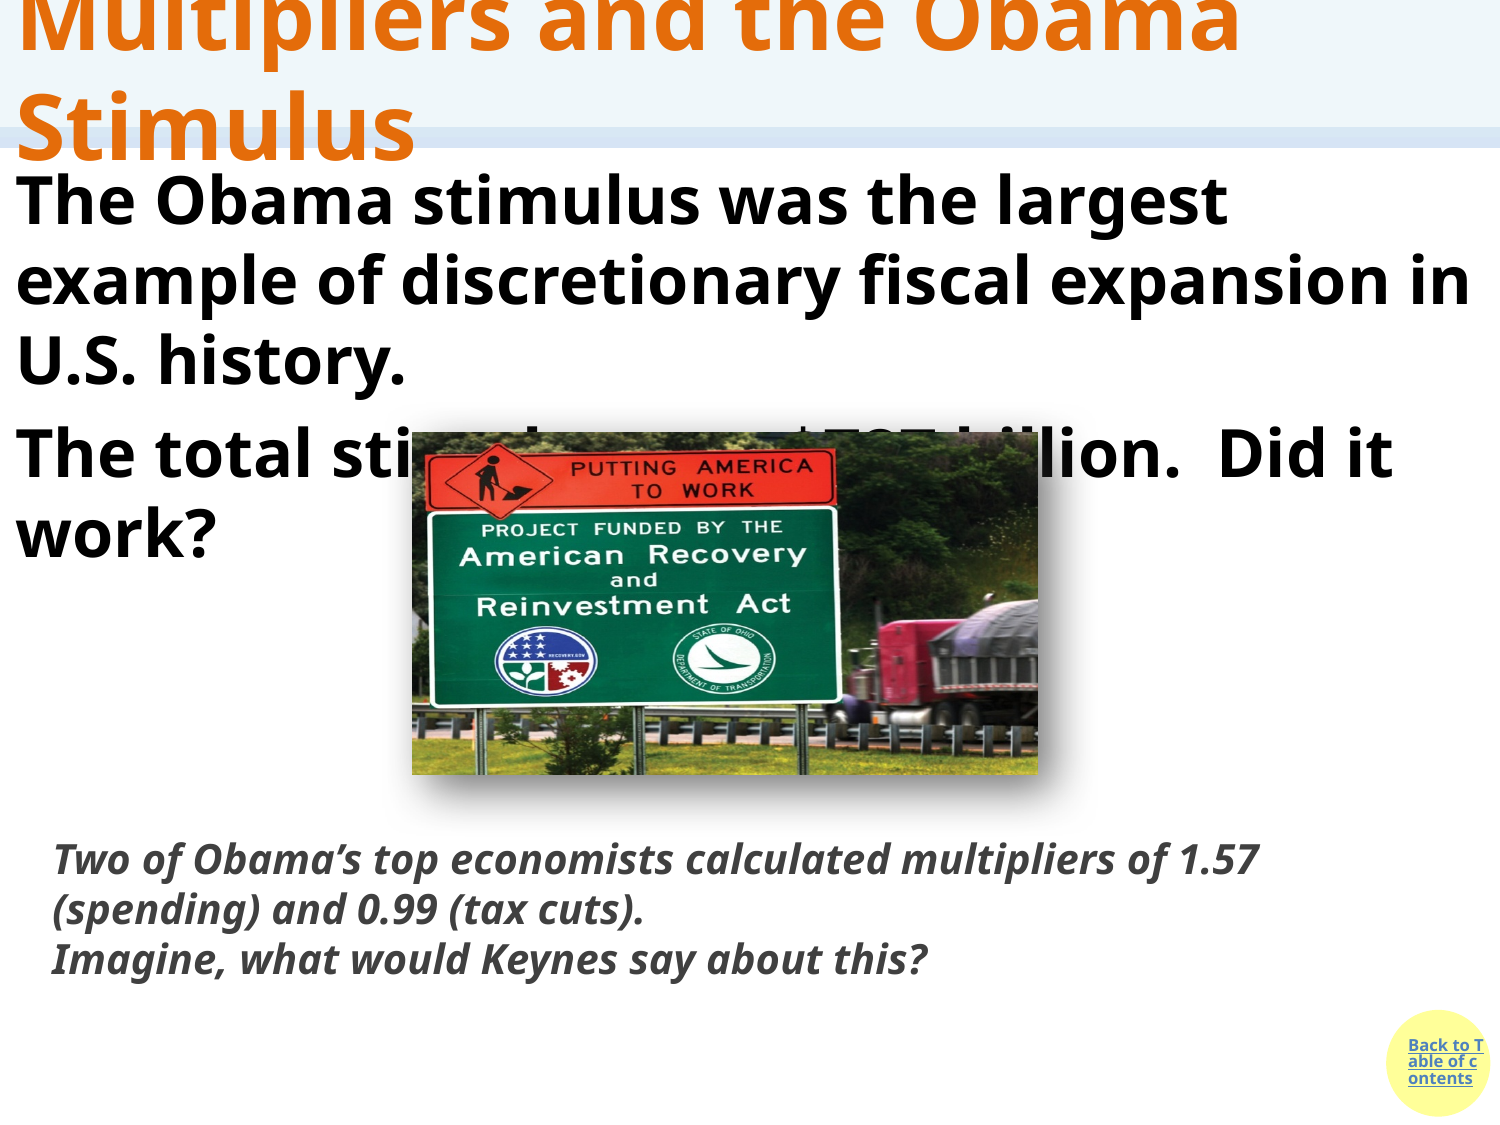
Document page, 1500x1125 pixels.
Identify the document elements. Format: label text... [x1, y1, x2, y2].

picture [412, 432, 1038, 776]
list The Obama stimulus was the largest example of discretionary fiscal expansion in U.S. history. The total stimulus was $787 billion. Did it work? [0, 149, 1500, 475]
text_box Two of Obama’s top economists calculated multipliers of 1.57 (spending) and 0.99 (tax cuts). Imagine, what would Keynes say about this? [37, 825, 1463, 990]
title Multipliers and the Obama Stimulus [0, 0, 1500, 138]
